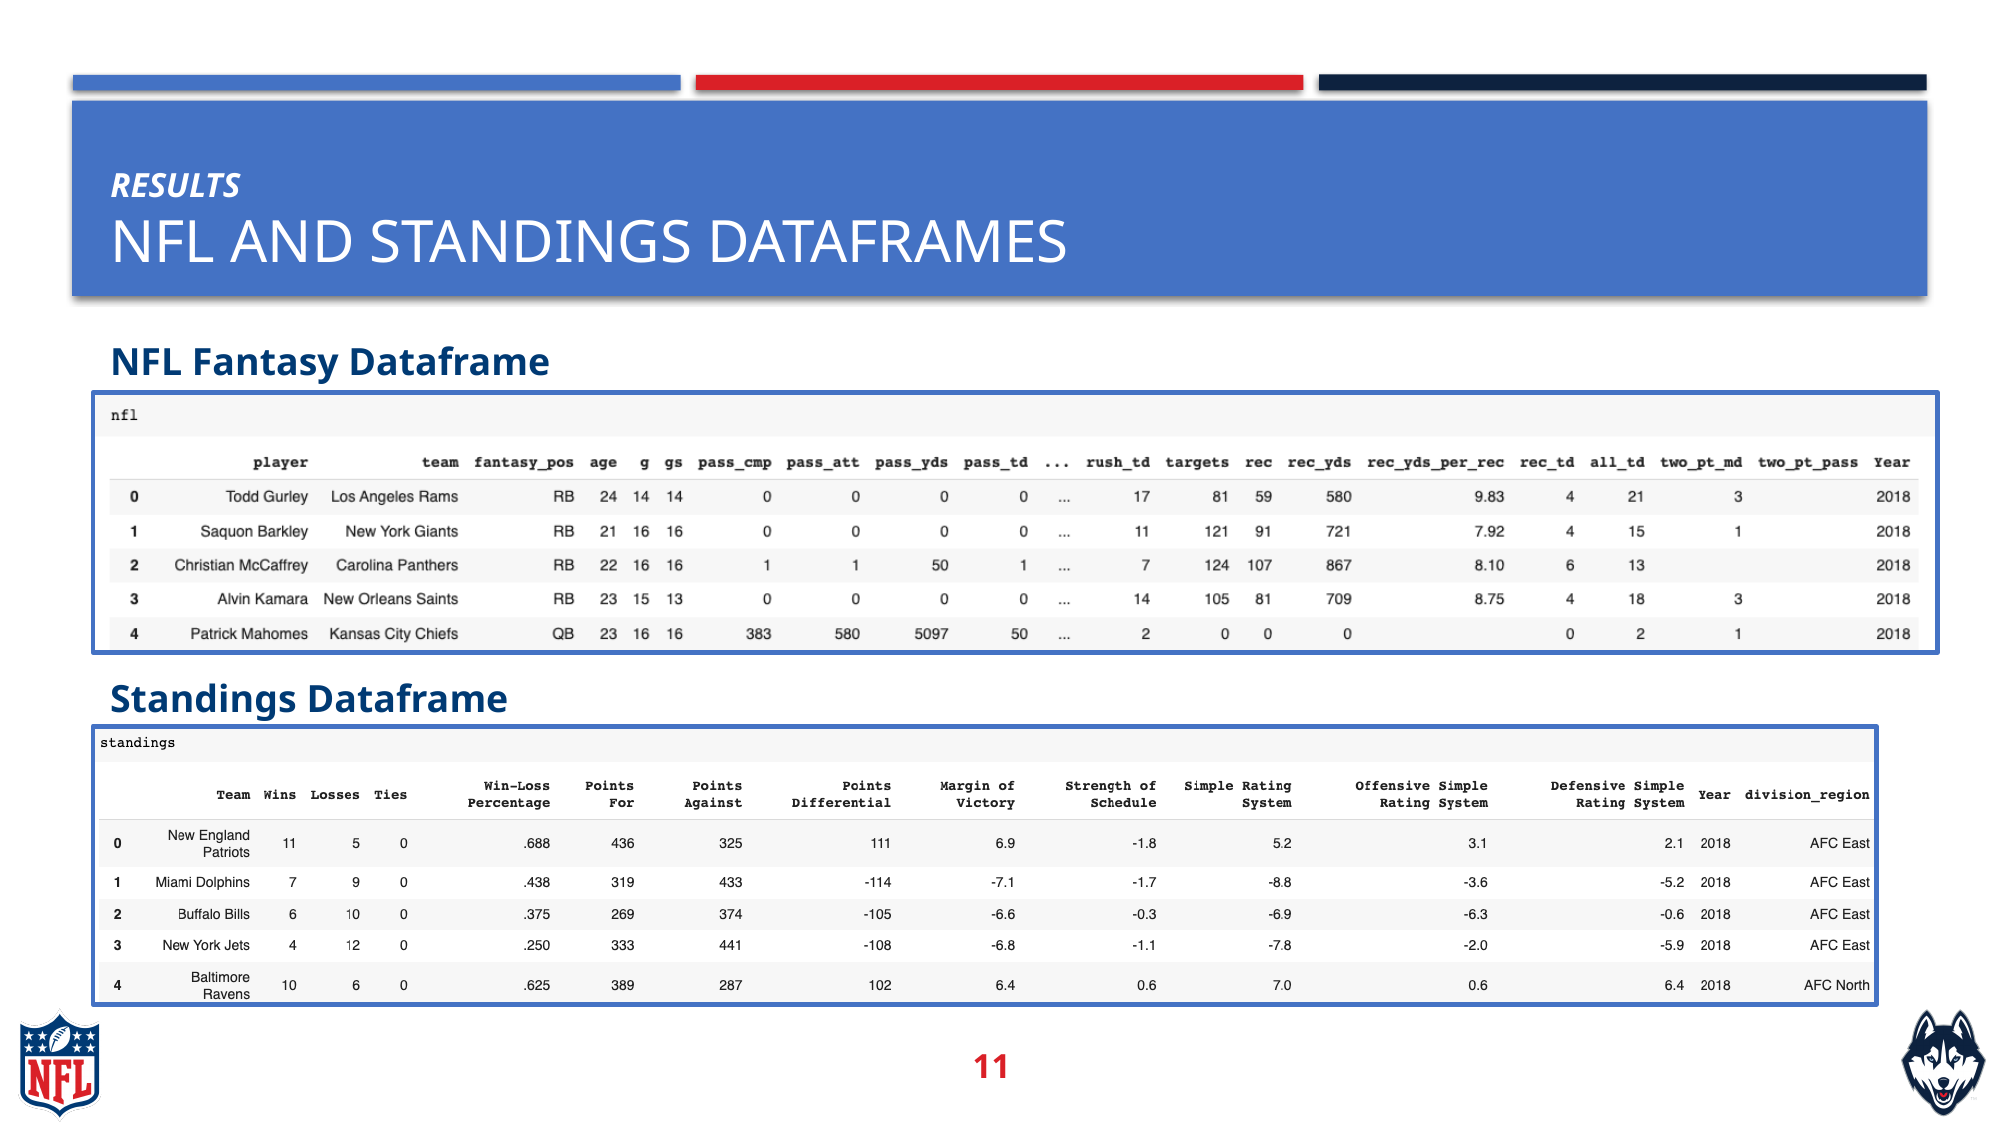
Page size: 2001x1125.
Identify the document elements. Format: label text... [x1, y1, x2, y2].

text_box NFL Fantasy Dataframe [95, 330, 578, 391]
picture [0, 1005, 119, 1125]
slide_number 11 [905, 1037, 1079, 1098]
picture [1880, 998, 2001, 1125]
picture [94, 394, 1936, 651]
picture [94, 728, 1875, 1003]
title RESULTS NFL and Standings dataframes [95, 115, 1905, 282]
text_box Standings Dataframe [95, 667, 578, 726]
